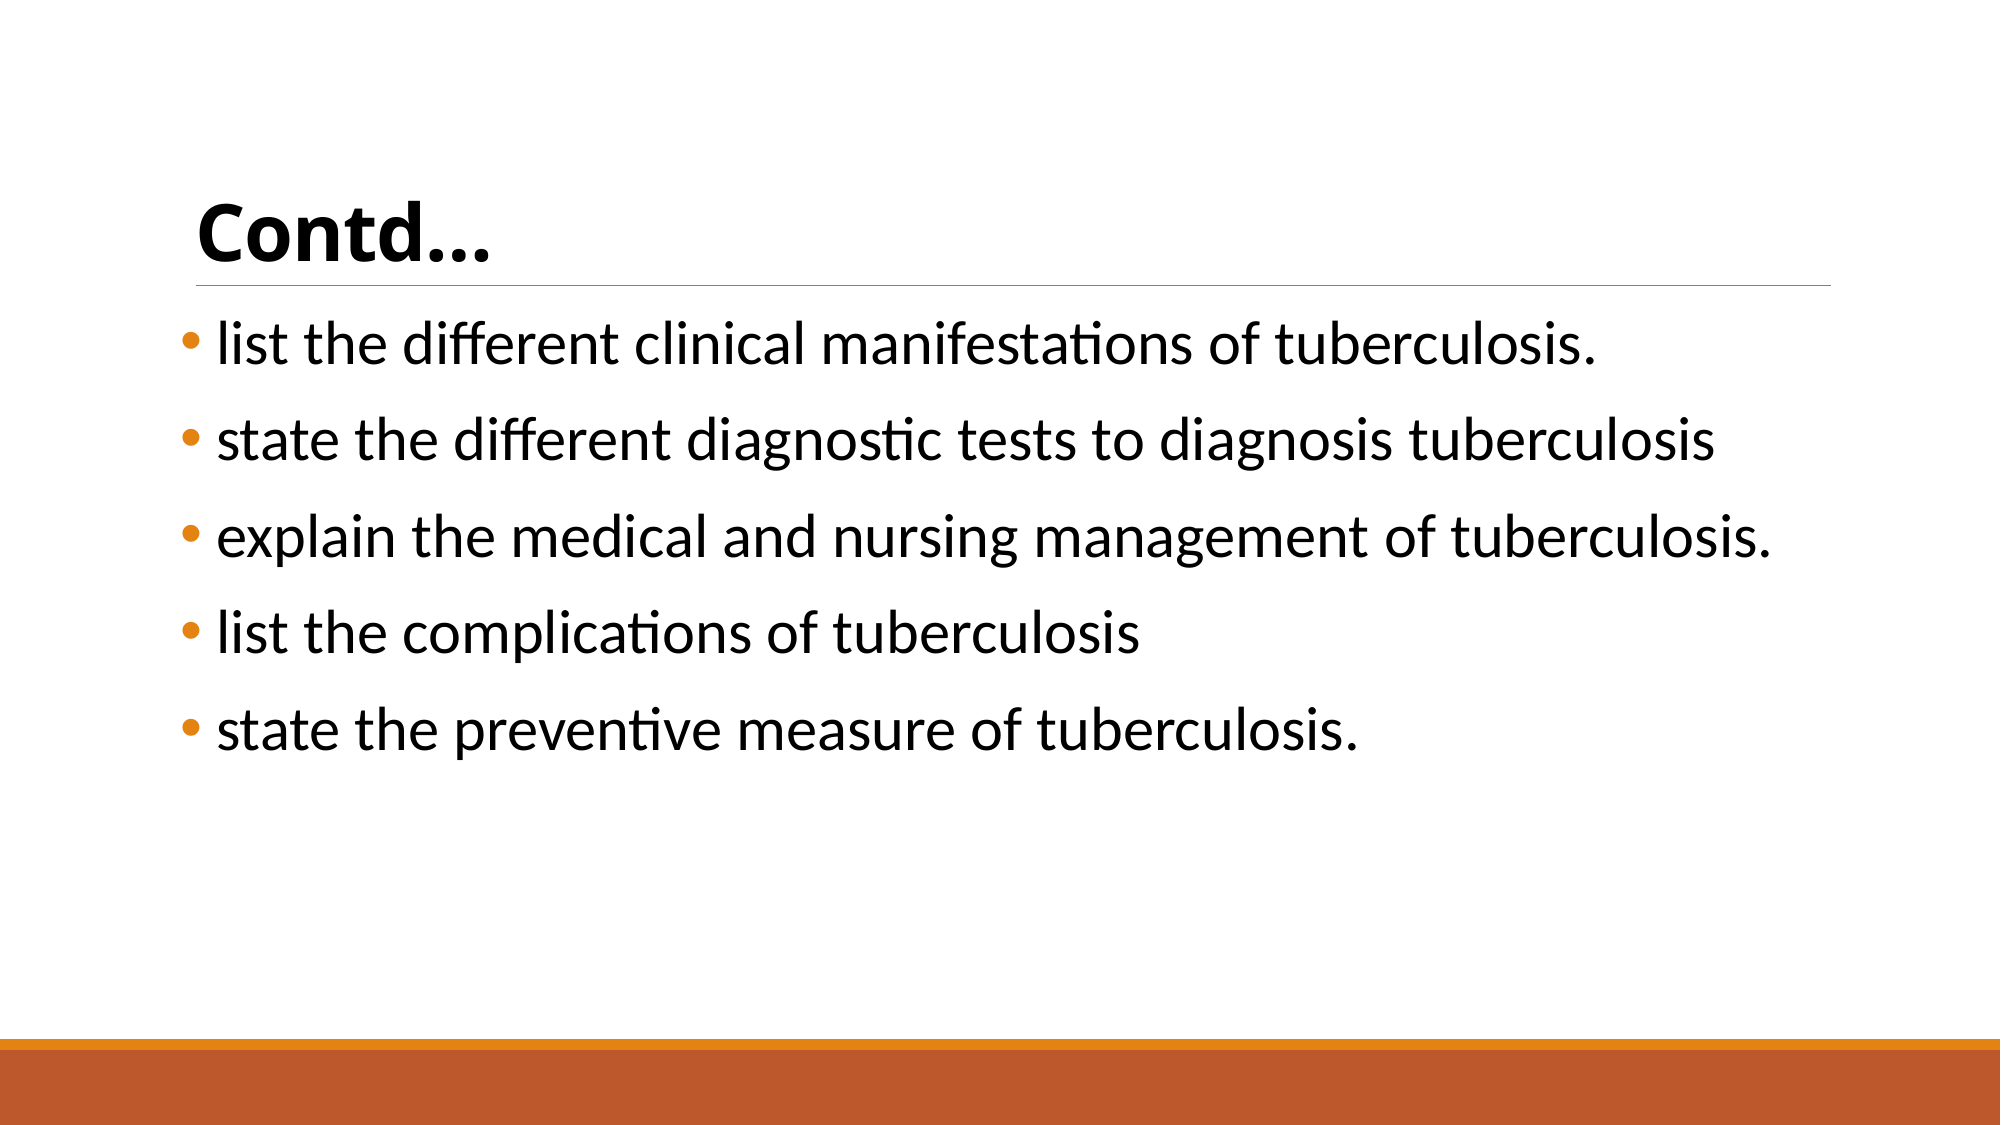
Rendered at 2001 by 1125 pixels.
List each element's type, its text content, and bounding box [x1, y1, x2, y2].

list list the different clinical manifestations of tuberculosis. state the different diagnostic tests to diagnosis tuberculosis explain the medical and nursing management of tuberculosis. list the complications of tuberculosis state the preventive measure of tuberculosis. [180, 302, 1830, 963]
title Contd… [180, 47, 1830, 285]
